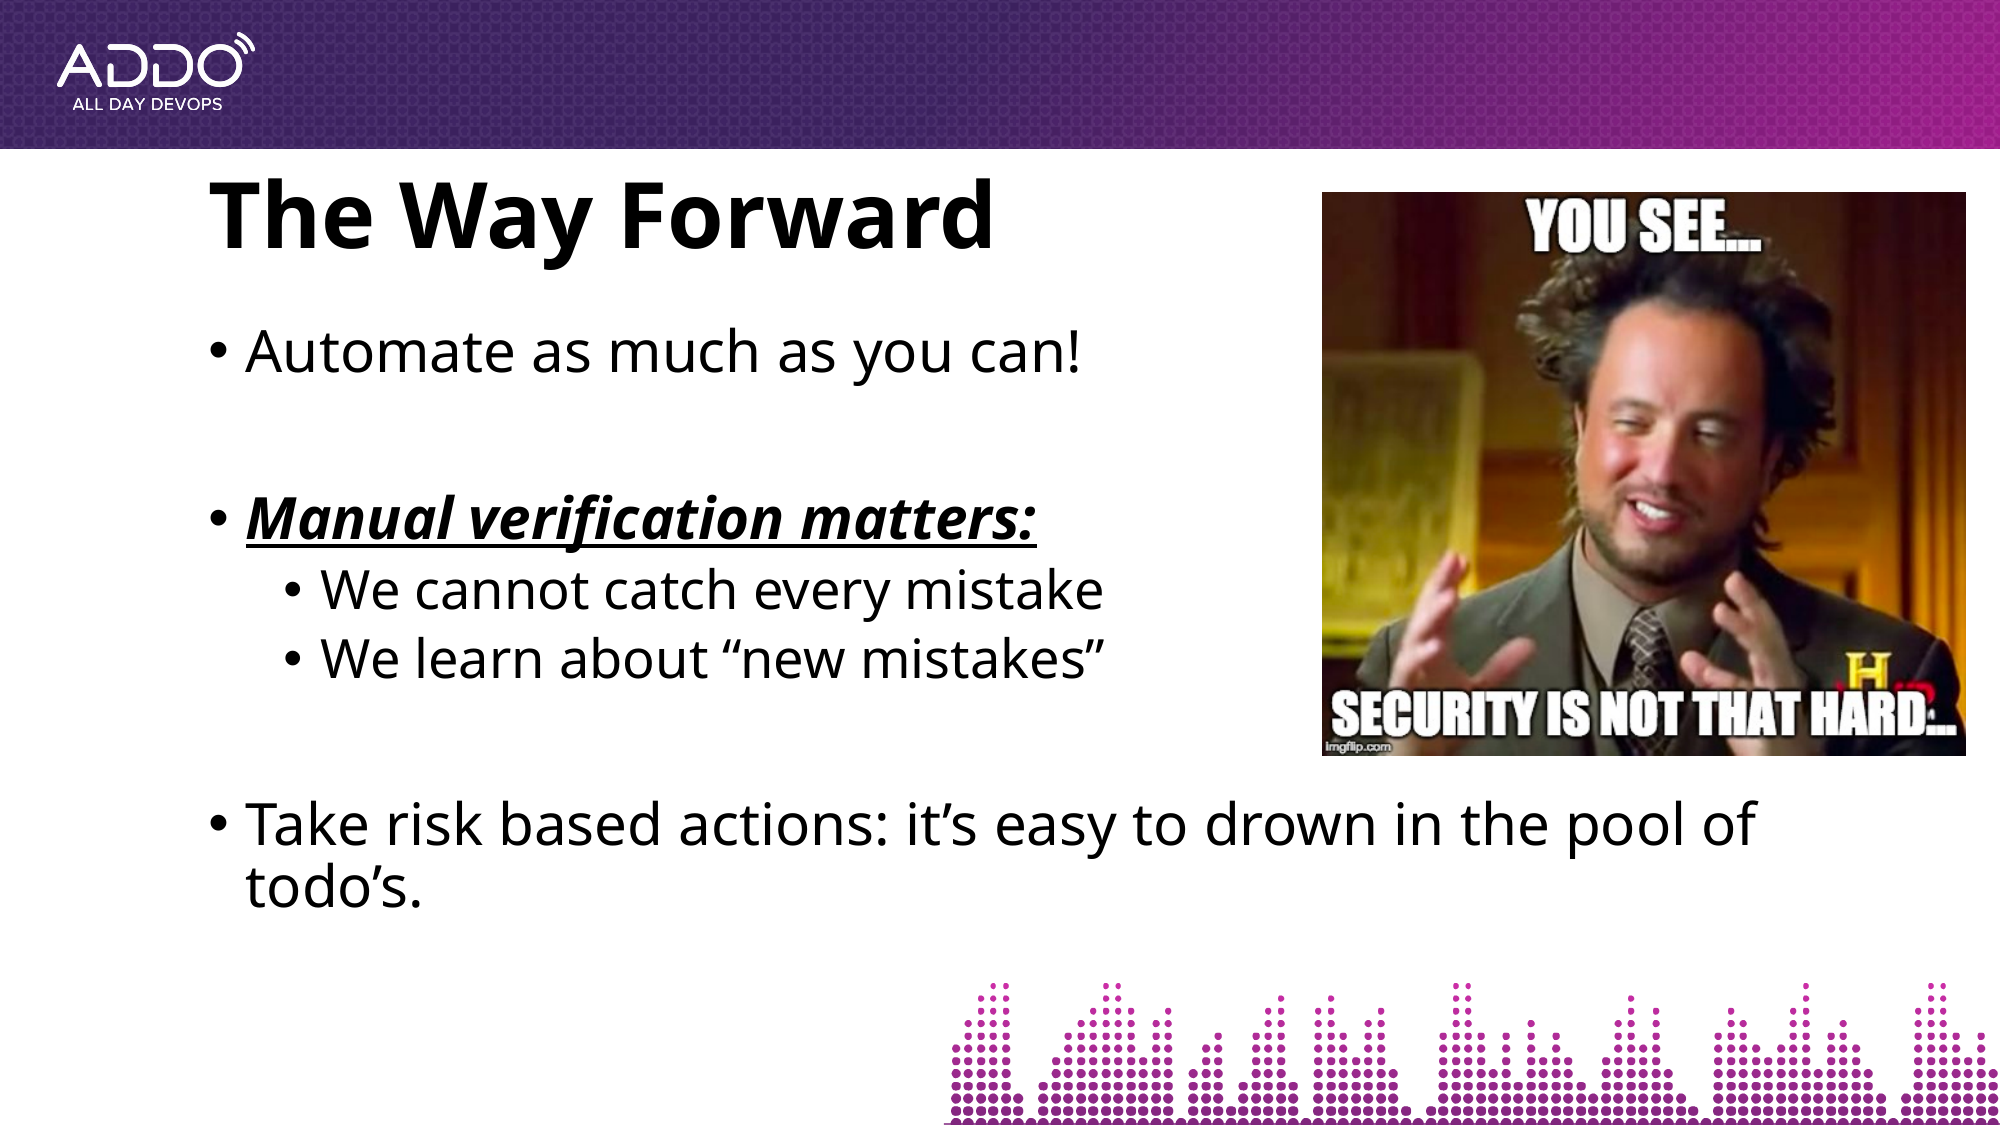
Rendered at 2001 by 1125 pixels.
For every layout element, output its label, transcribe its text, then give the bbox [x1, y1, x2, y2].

title The Way Forward [193, 162, 1726, 314]
picture [943, 983, 2000, 1125]
list Automate as much as you can! Manual verification matters: We cannot catch every mistake We learn about “new mistakes” Take risk based actions: it’s easy to drown in the pool of todo’s. [193, 314, 1911, 1044]
picture [57, 32, 255, 110]
picture [1322, 192, 1966, 756]
